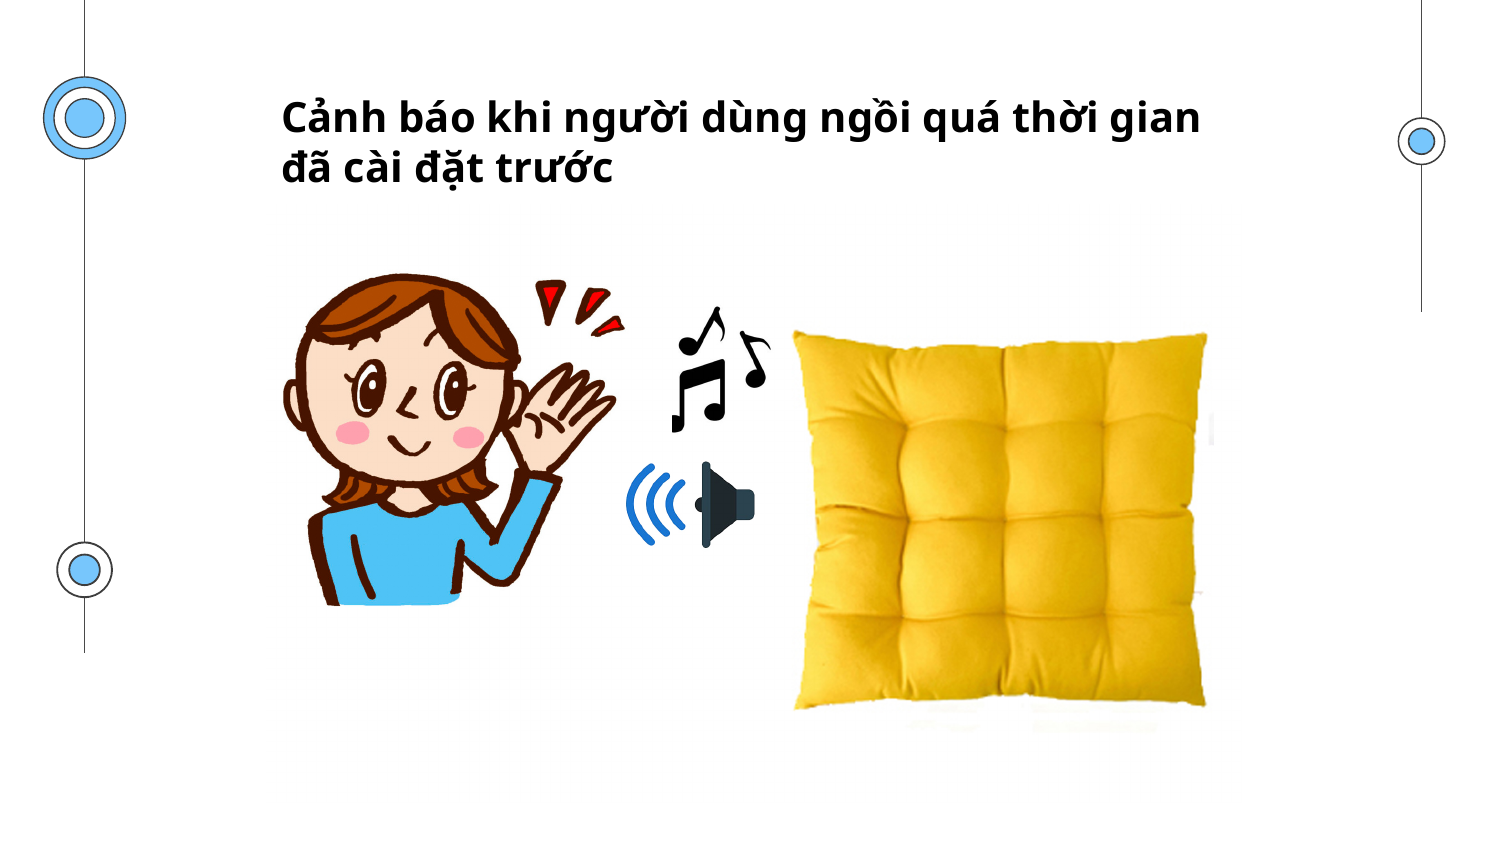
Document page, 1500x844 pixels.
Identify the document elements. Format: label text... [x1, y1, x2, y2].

picture [266, 204, 1242, 804]
text_box Cảnh báo khi người dùng ngồi quá thời gian đã cài đặt trước [266, 83, 1242, 199]
